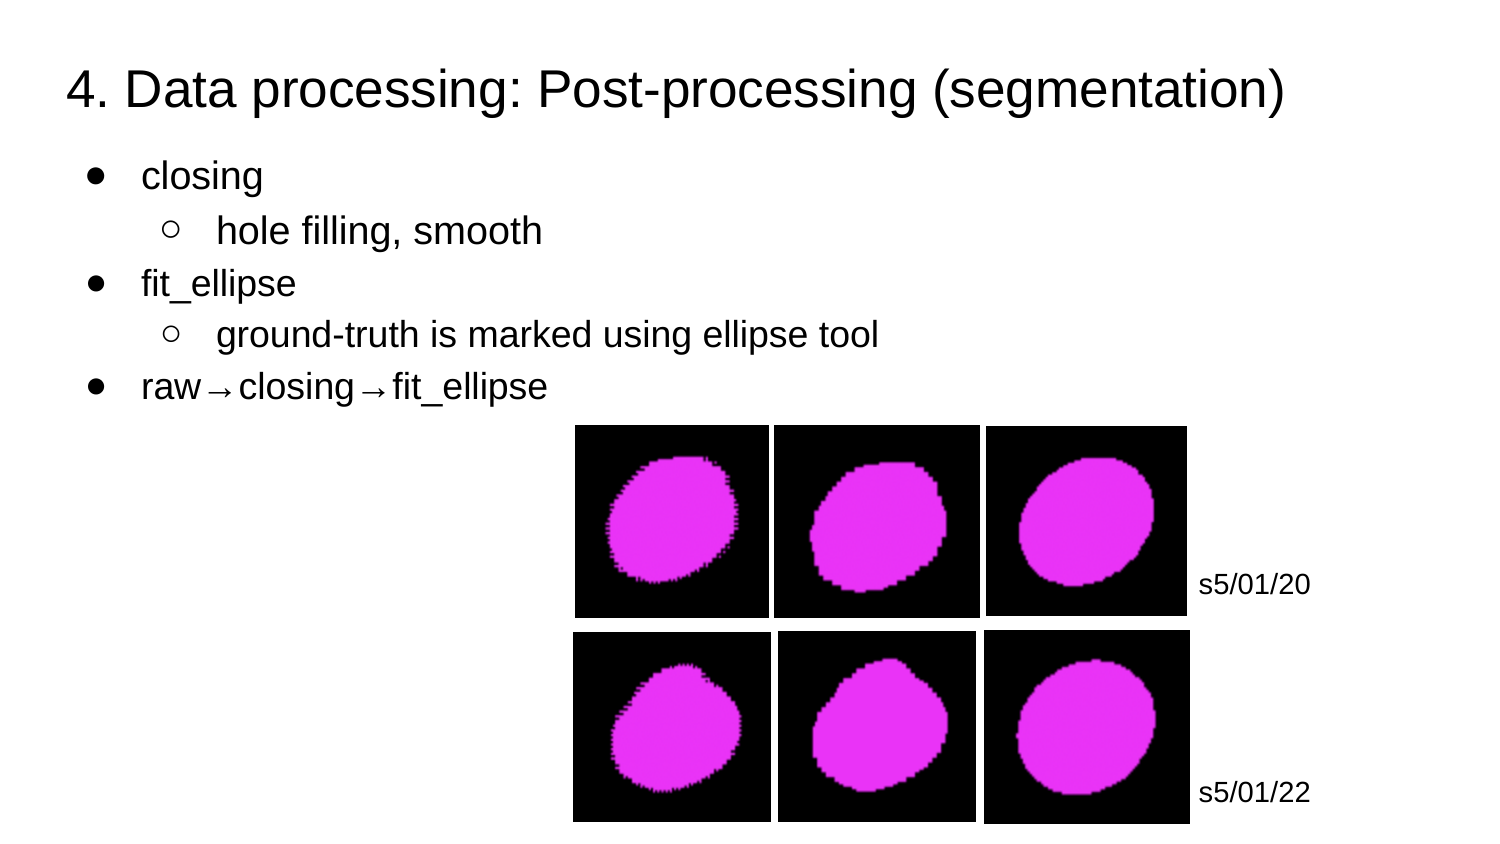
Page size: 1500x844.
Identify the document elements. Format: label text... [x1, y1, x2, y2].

title 4. Data processing: Post-processing (segmentation) [51, 39, 1449, 134]
text_box s5/01/22 [1194, 758, 1377, 824]
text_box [575, 424, 1190, 824]
list closing hole filling, smooth fit_ellipse ground-truth is marked using ellipse tool raw→closing→fit_ellipse [51, 134, 1426, 716]
text_box s5/01/20 [1194, 550, 1328, 616]
